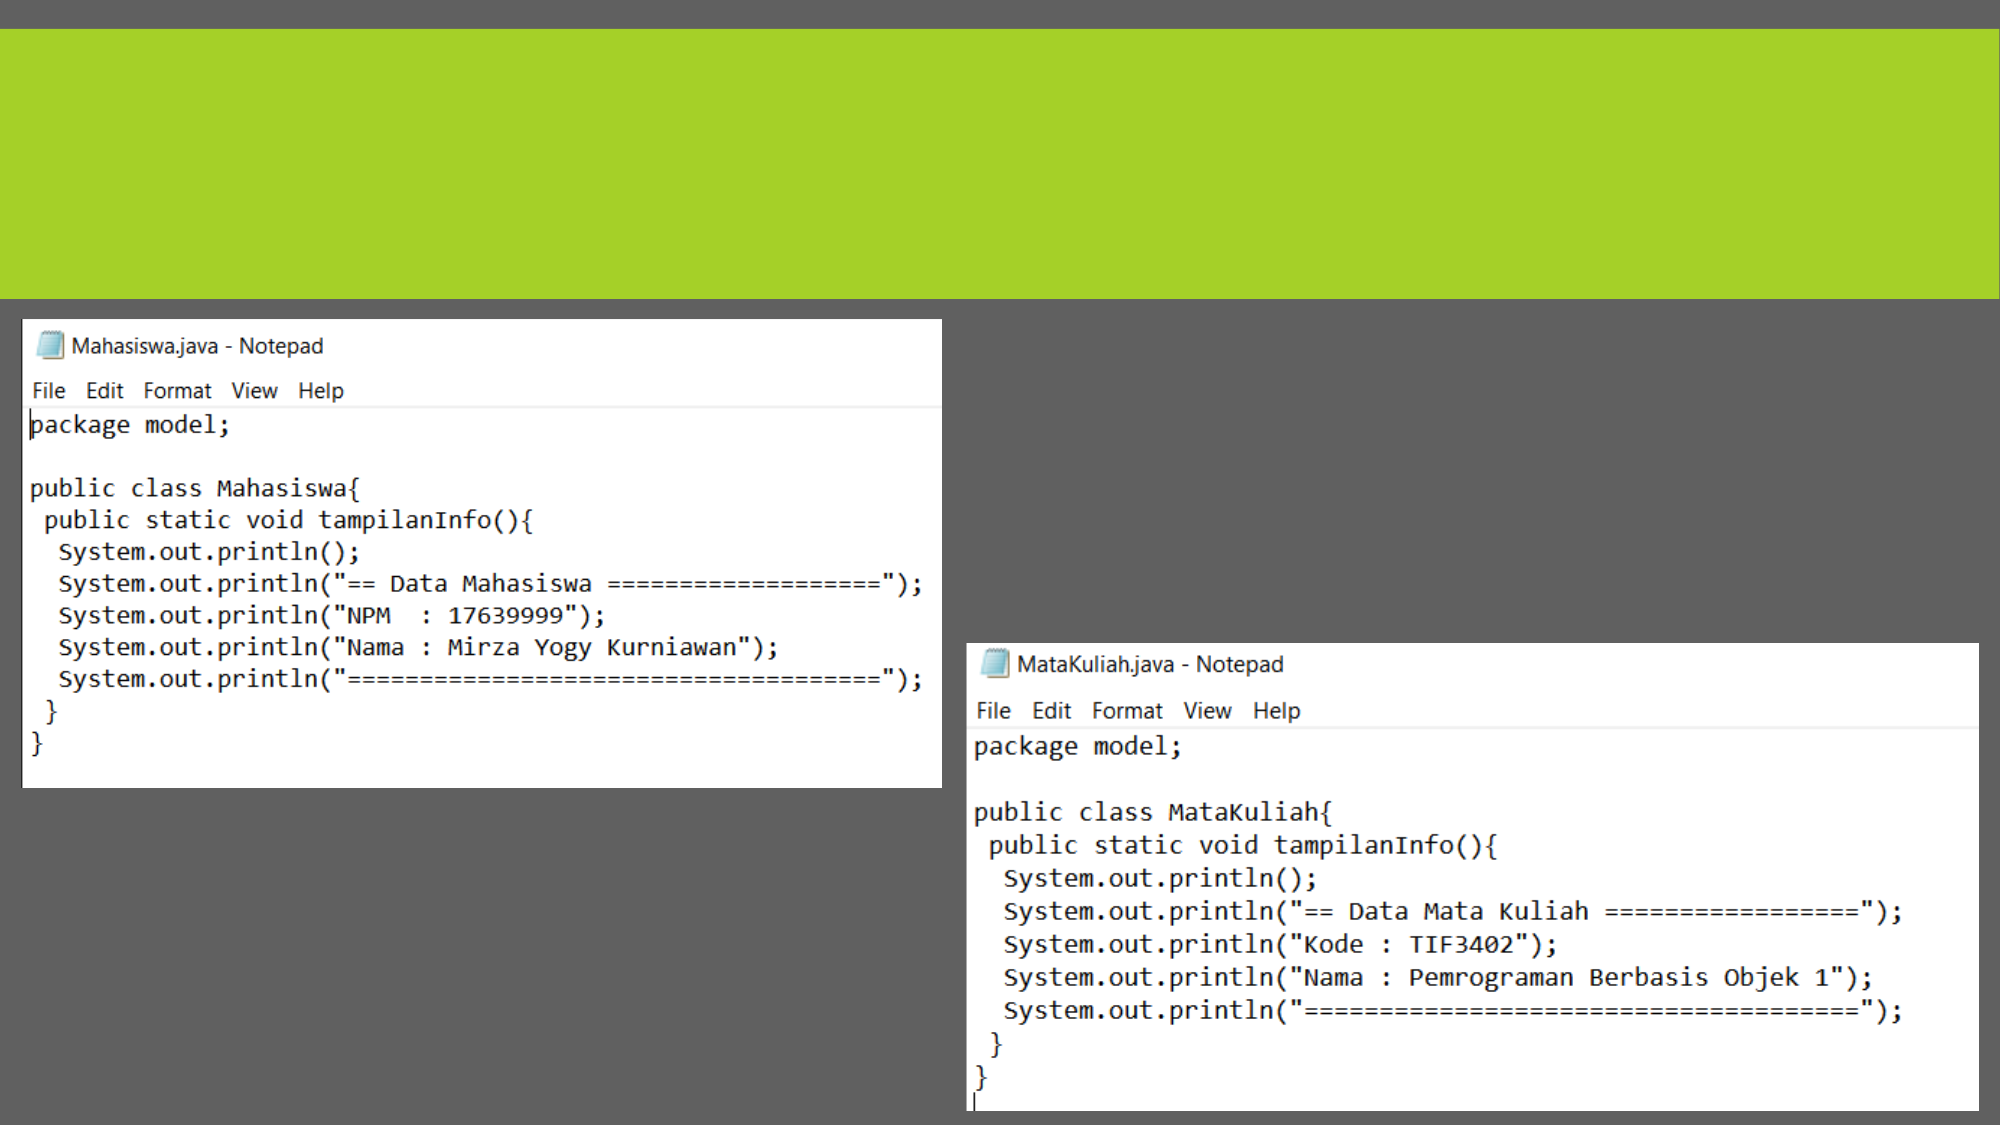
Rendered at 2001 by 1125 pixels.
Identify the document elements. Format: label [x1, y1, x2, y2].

picture [966, 643, 1980, 1112]
list [20, 319, 943, 788]
